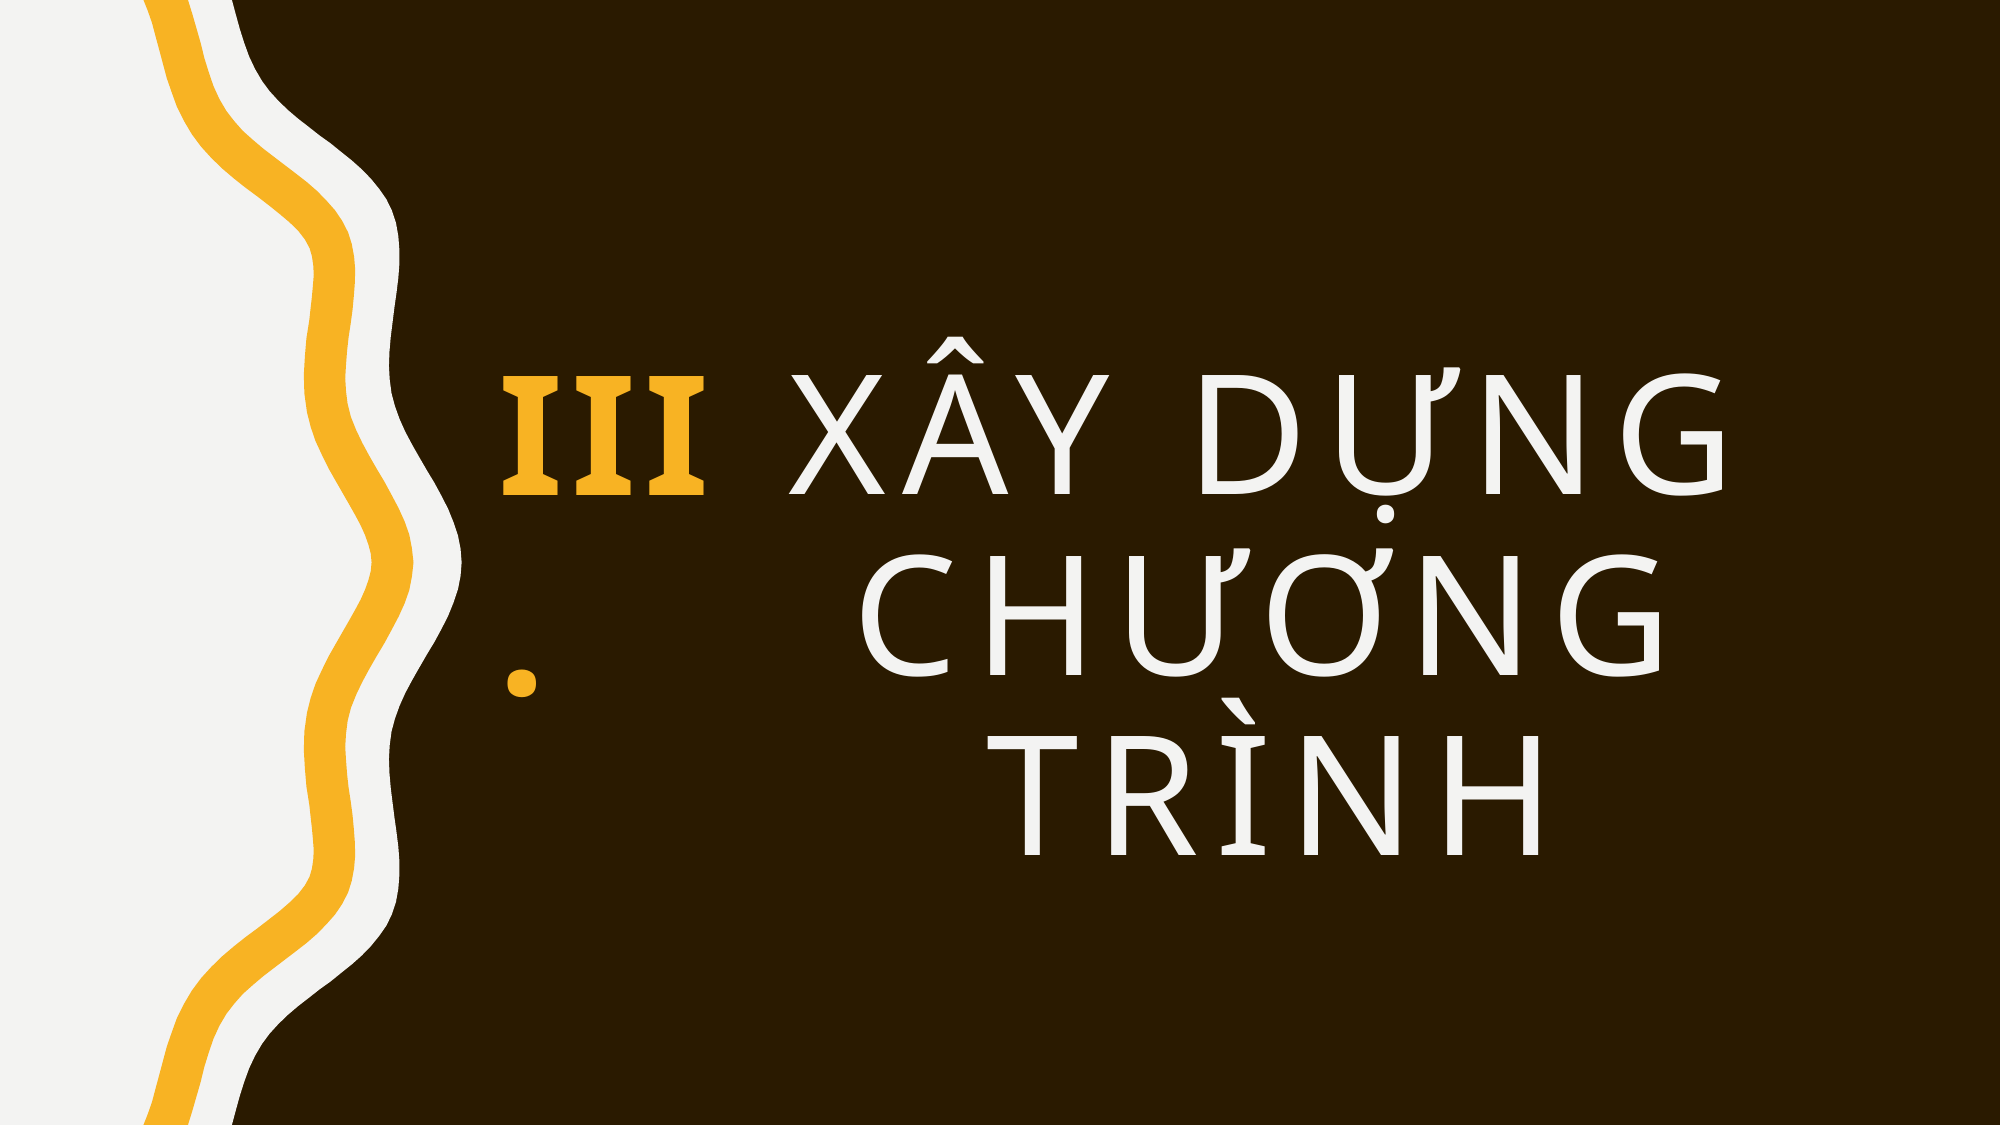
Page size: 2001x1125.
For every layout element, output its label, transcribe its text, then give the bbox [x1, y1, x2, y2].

list iII. [483, 321, 779, 452]
title Xây dựng chương trình [619, 337, 1923, 899]
